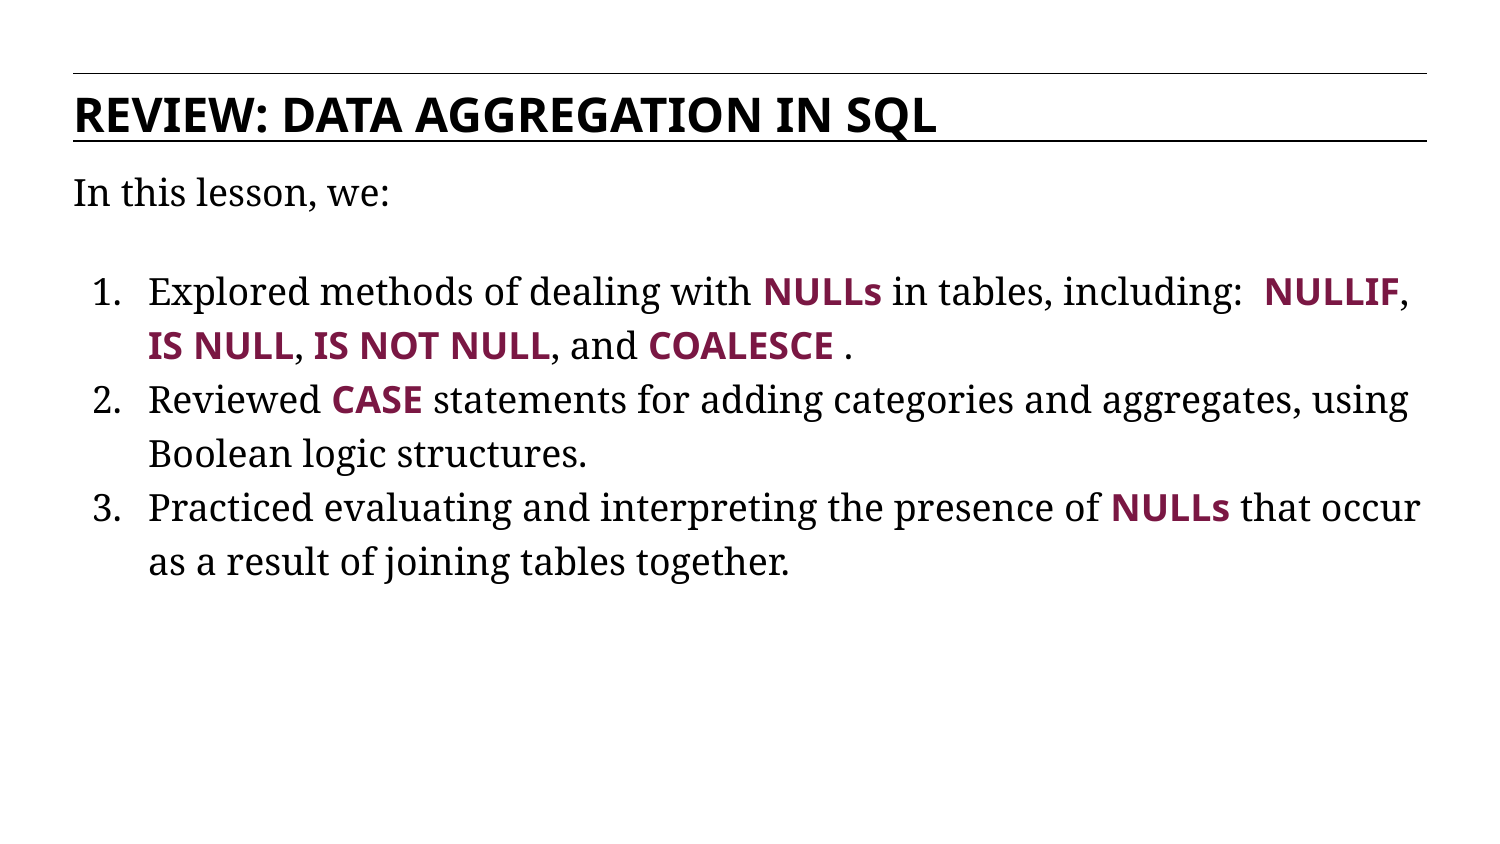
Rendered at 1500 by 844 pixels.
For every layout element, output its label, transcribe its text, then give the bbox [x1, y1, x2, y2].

text_box REVIEW: DATA AGGREGATION IN SQL [73, 85, 1076, 135]
list In this lesson, we: Explored methods of dealing with NULLs in tables, including: NULLIF, IS NULL, IS NOT NULL, and COALESCE . Reviewed CASE statements for adding categories and aggregates, using Boolean logic structures. Practiced evaluating and interpreting the presence of NULLs that occur as a result of joining tables together. [73, 159, 1427, 600]
